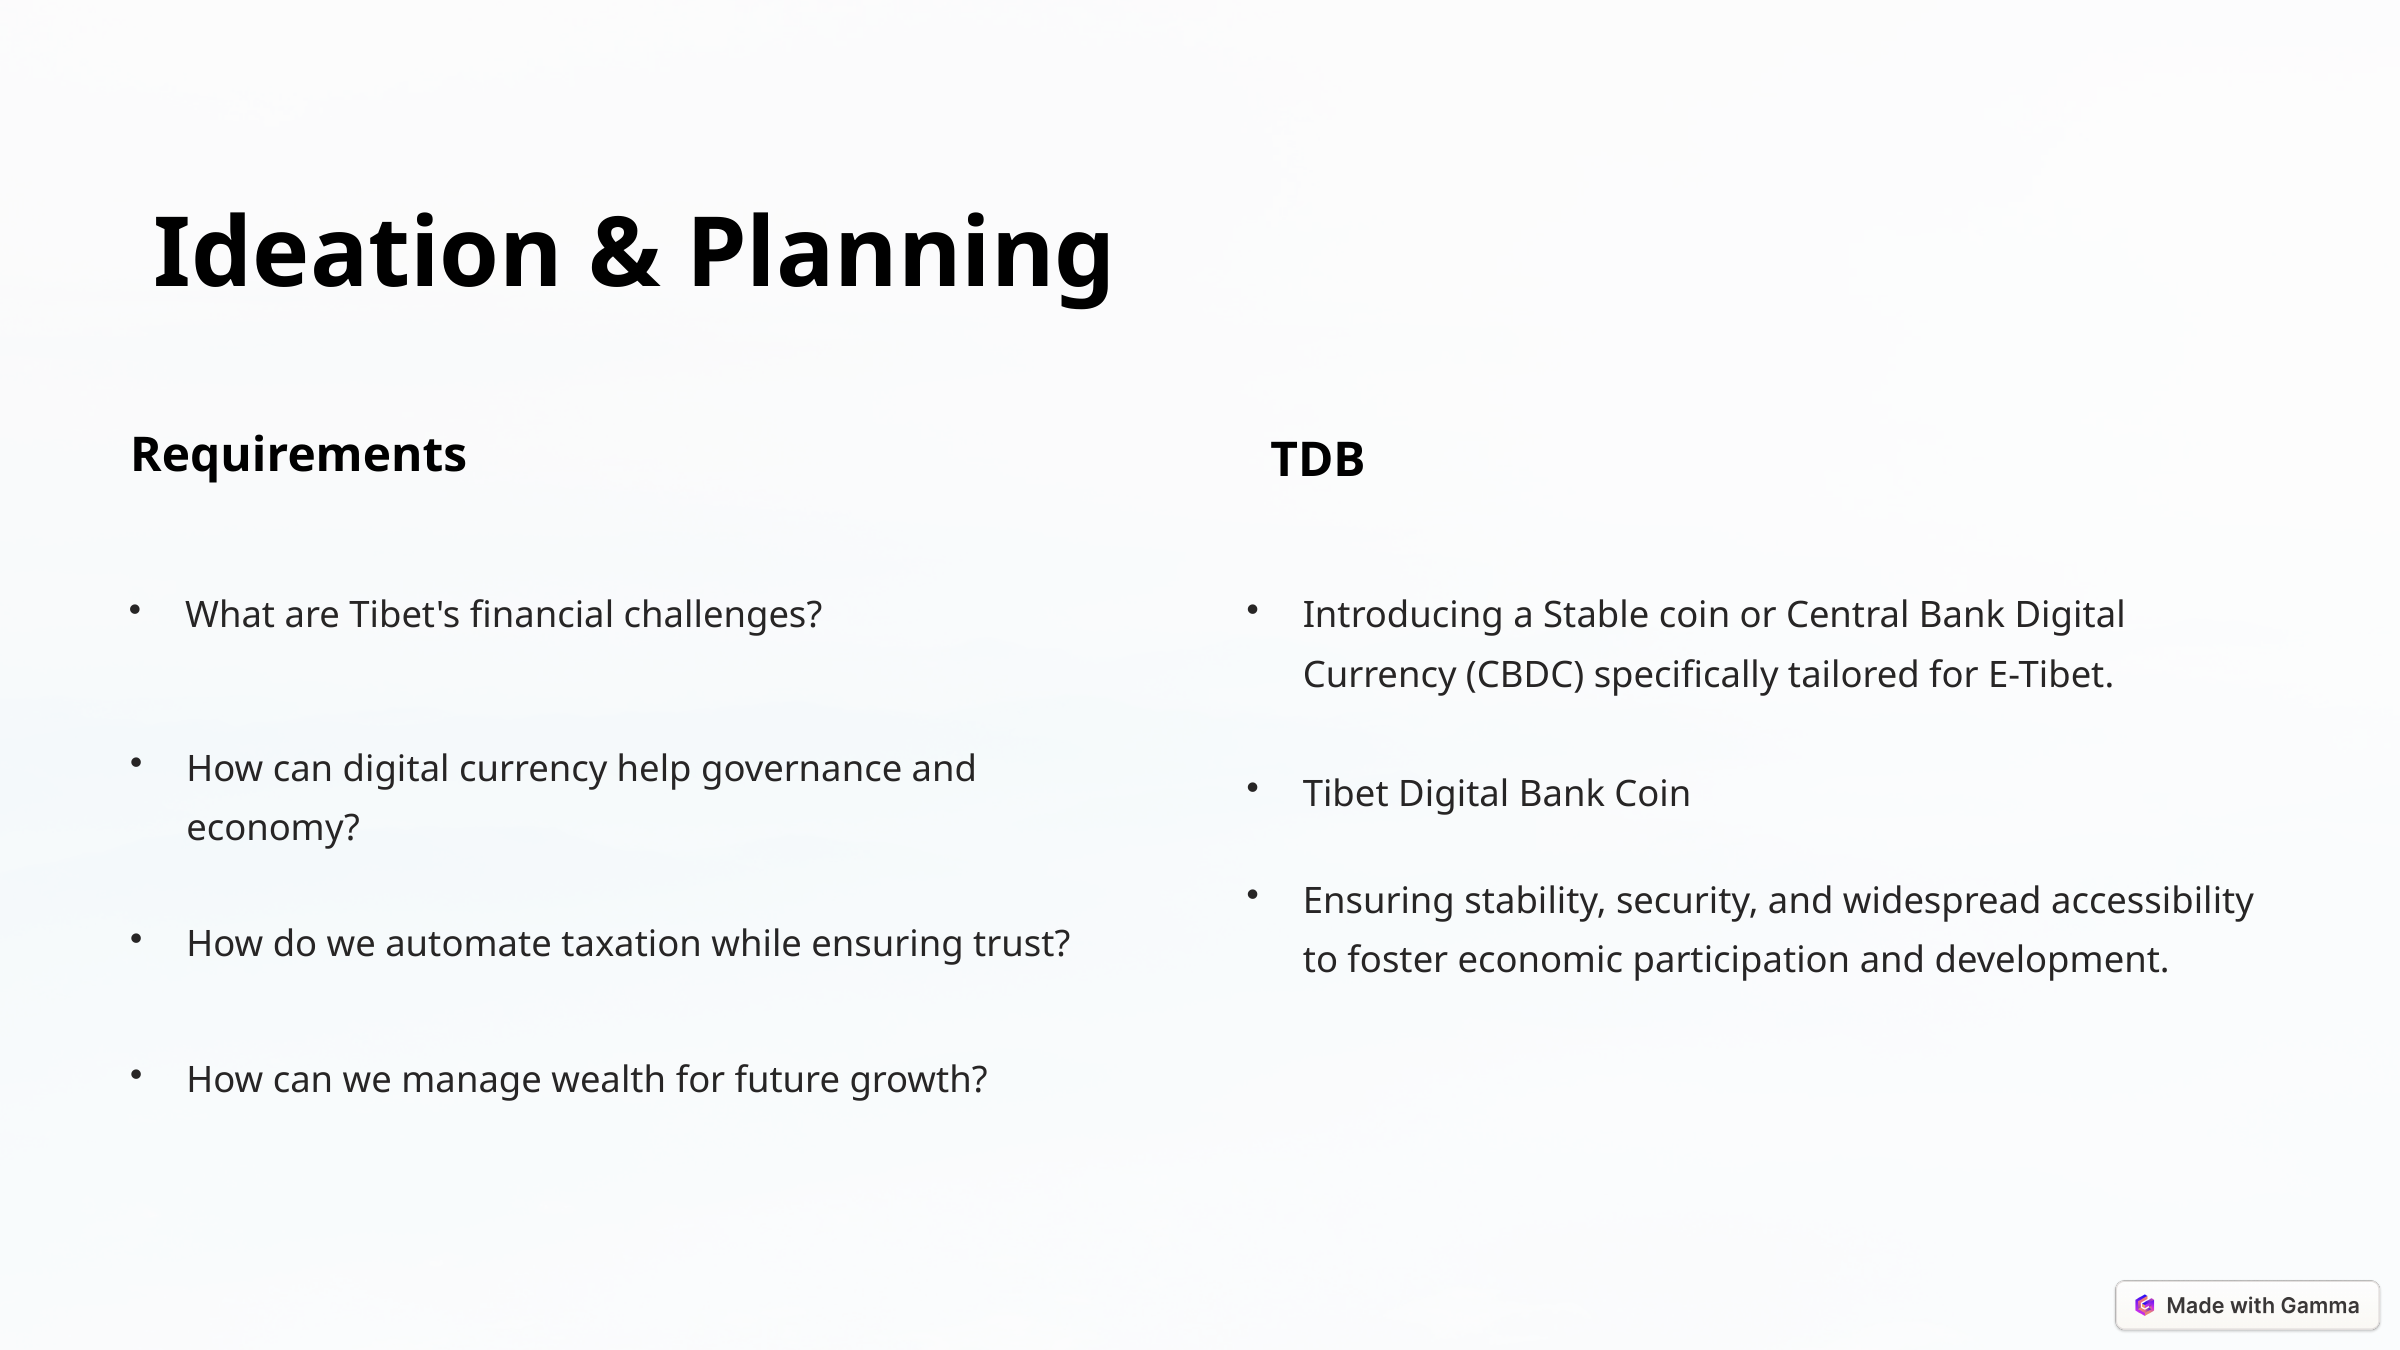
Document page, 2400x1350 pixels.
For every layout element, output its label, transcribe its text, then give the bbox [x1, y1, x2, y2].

text_box How do we automate taxation while ensuring trust? [130, 904, 1155, 965]
picture [2106, 1271, 2389, 1339]
text_box How can digital currency help governance and economy? [130, 729, 1155, 849]
text_box TDB [1270, 425, 1759, 487]
text_box Ideation & Planning [154, 183, 1131, 306]
text_box Ensuring stability, security, and widespread accessibility to foster economic participation and development. [1246, 861, 2271, 1040]
text_box What are Tibet's financial challenges? [128, 575, 1154, 636]
text_box Introducing a Stable coin or Central Bank Digital Currency (CBDC) specifically tailored for E-Tibet. Tibet Digital Bank Coin [1246, 575, 2271, 695]
text_box Requirements [130, 420, 619, 482]
text_box How can we manage wealth for future growth? [130, 1040, 1155, 1101]
